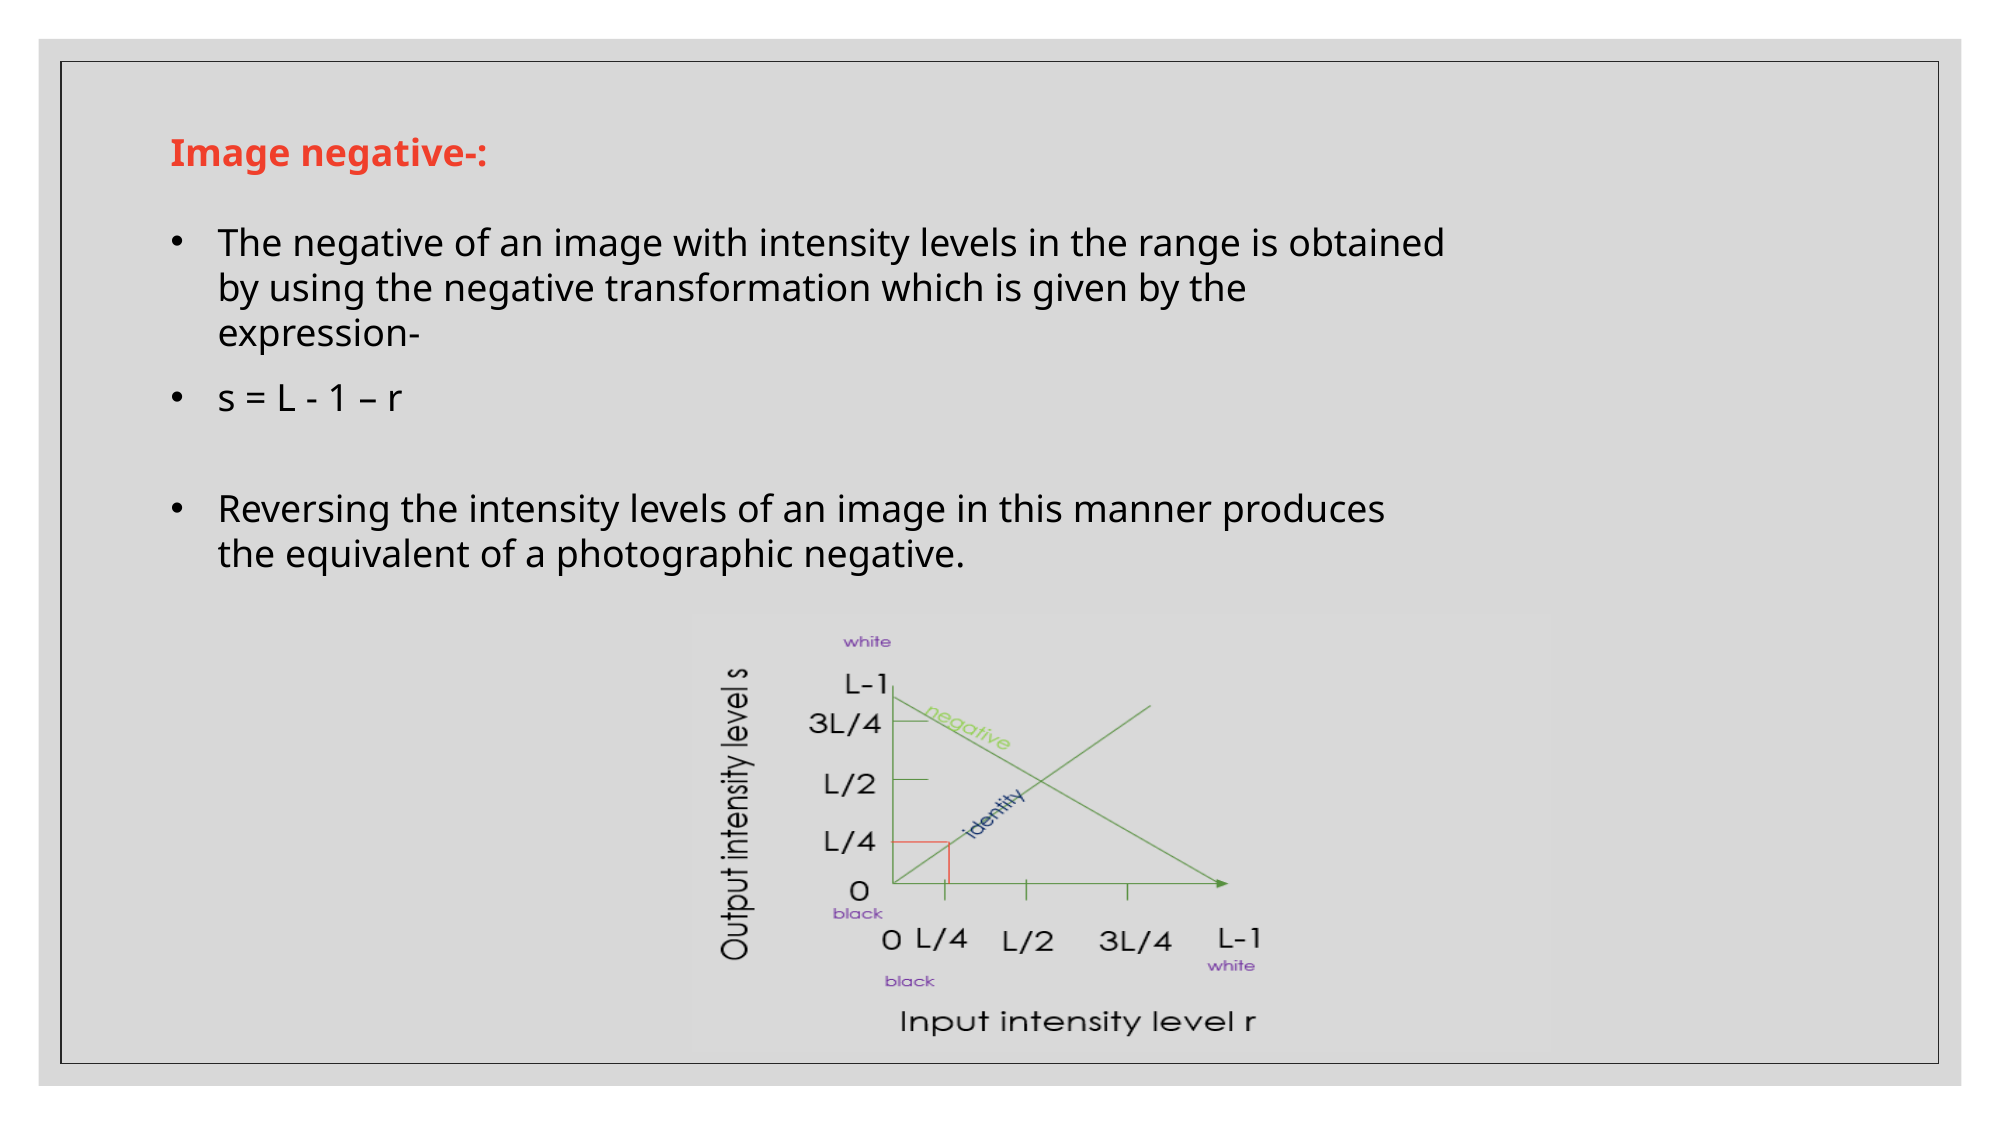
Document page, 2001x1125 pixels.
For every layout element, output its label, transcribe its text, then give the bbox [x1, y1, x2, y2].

picture [691, 614, 1552, 1052]
text_box Image negative-: The negative of an image with intensity levels in the range is obtained by using the negative transformation which is given by the expression- s = L - 1 – r Reversing the intensity levels of an image in this manner produces the equivalent of a photographic negative. [155, 121, 1463, 628]
